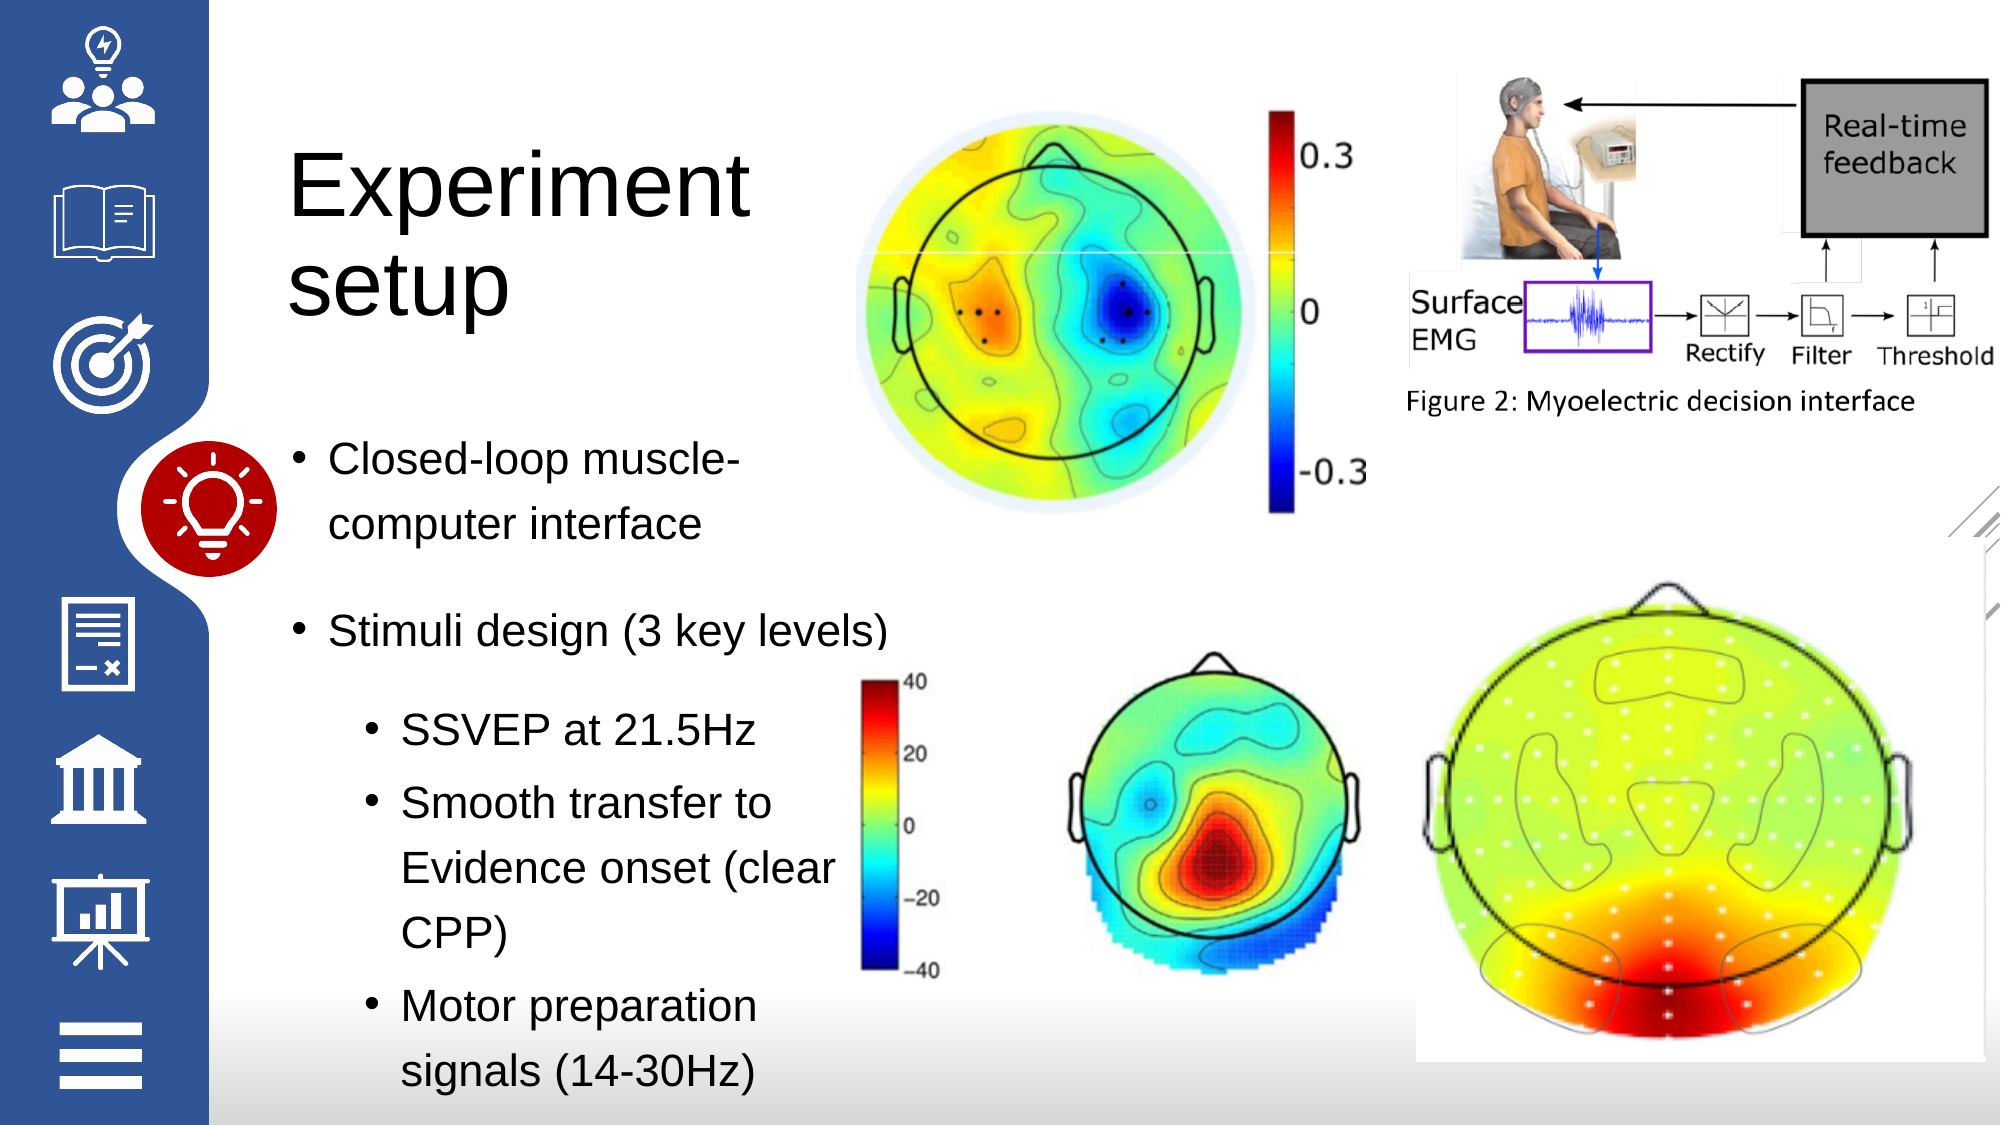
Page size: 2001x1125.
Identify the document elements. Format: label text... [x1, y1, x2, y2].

picture [856, 650, 1366, 980]
text_box Experiment setup [272, 39, 912, 343]
picture [42, 164, 165, 287]
text_box [0, 0, 209, 1125]
picture [40, 587, 155, 702]
picture [1416, 536, 1986, 1063]
picture [1388, 60, 2000, 425]
picture [34, 11, 171, 148]
picture [38, 859, 163, 984]
text_box [183, 441, 235, 446]
picture [856, 74, 1366, 538]
picture [47, 1002, 154, 1109]
picture [152, 447, 273, 567]
picture [38, 718, 159, 840]
text_box [141, 481, 147, 537]
picture [41, 301, 165, 425]
text_box Closed-loop muscle-computer interface Stimuli design (3 key levels) SSVEP at 21.5Hz Smooth transfer to Evidence onset (clear CPP) Motor preparation signals (14-30Hz) [276, 410, 916, 1125]
